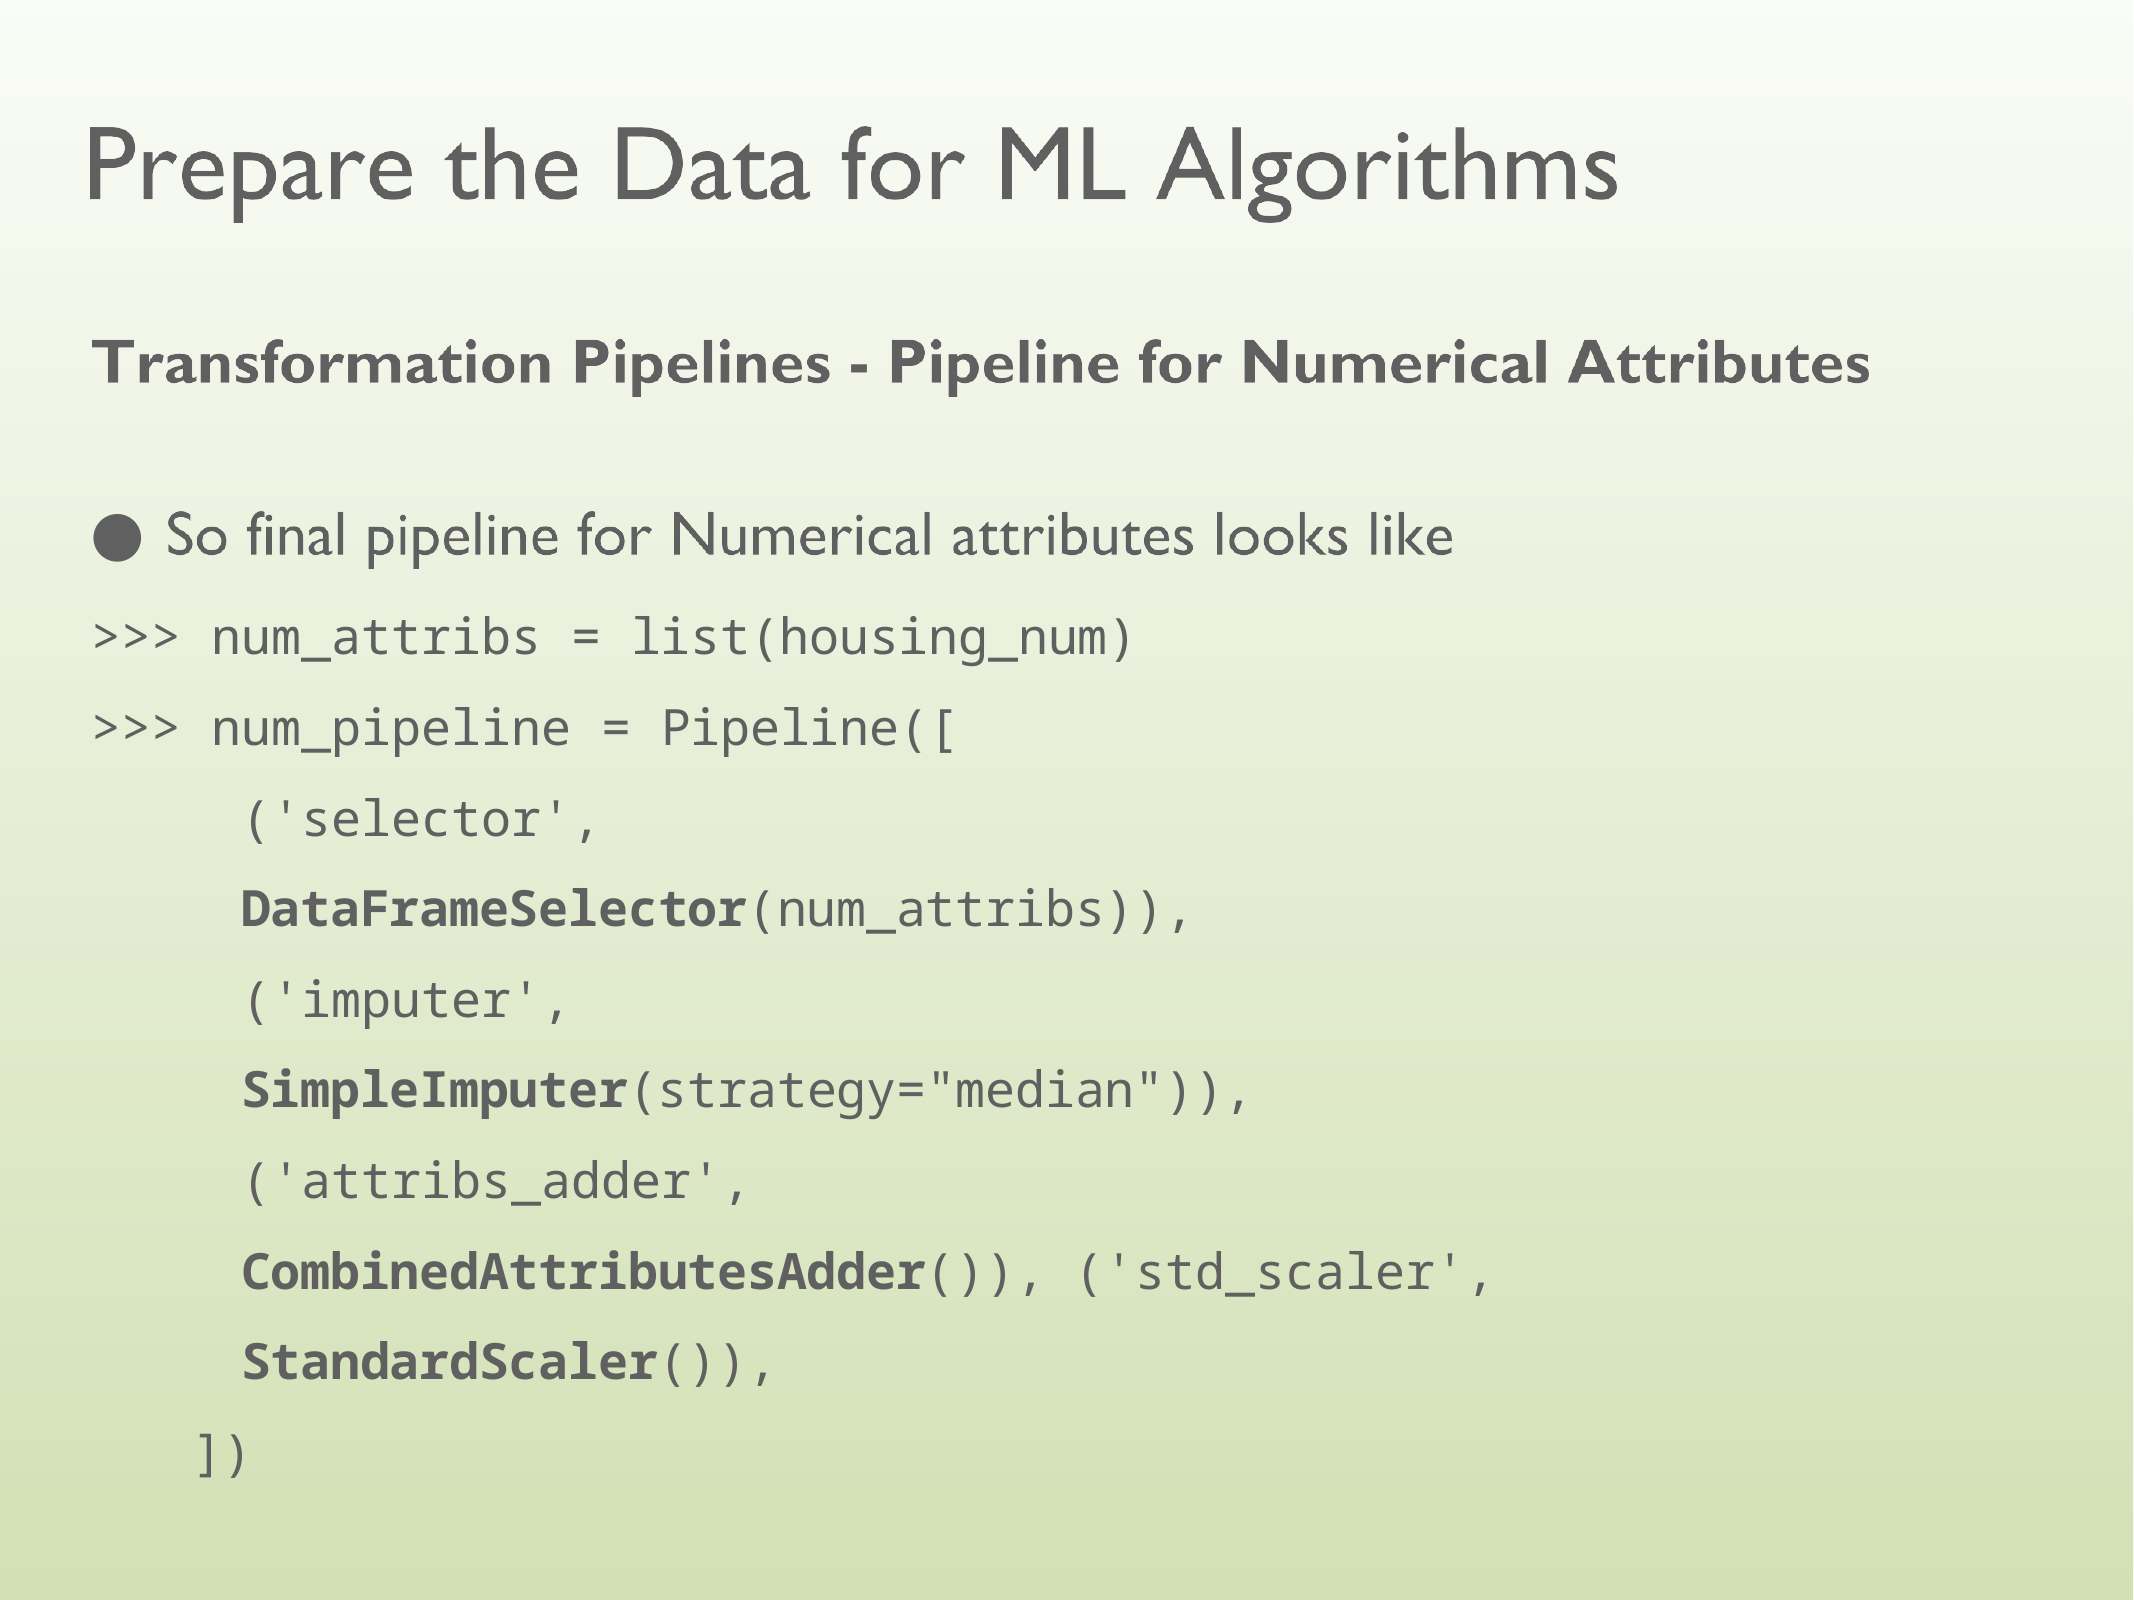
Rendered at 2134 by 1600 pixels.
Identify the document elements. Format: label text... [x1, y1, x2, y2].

picture [90, 126, 1617, 223]
picture [168, 511, 1452, 570]
text_box ● >>> num_attribs = list(housing_num) >>> num_pipeline = Pipeline([ ('selector', DataFrameSelector(num_attribs)), ('imputer', SimpleImputer(strategy="median")), ('attribs_adder', CombinedAttributesAdder()), ('std_scaler', StandardScaler()), ]) [90, 489, 1505, 1481]
picture [92, 339, 1869, 398]
